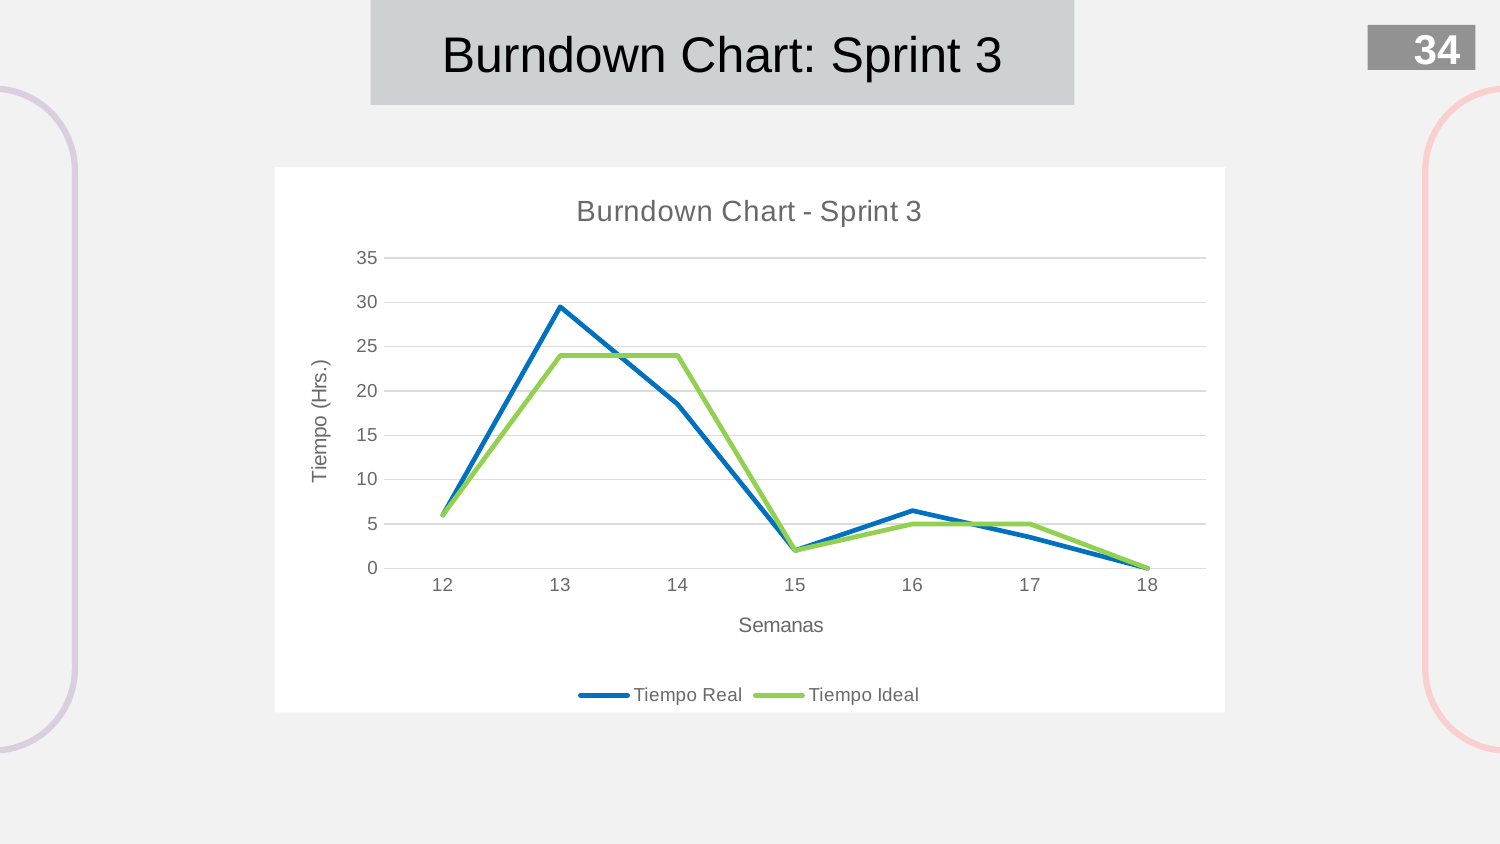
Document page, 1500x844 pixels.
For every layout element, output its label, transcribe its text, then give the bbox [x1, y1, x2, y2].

chart [274, 166, 1226, 713]
slide_number 34 [1367, 24, 1476, 70]
text_box Burndown Chart: Sprint 3 [370, 0, 1075, 105]
